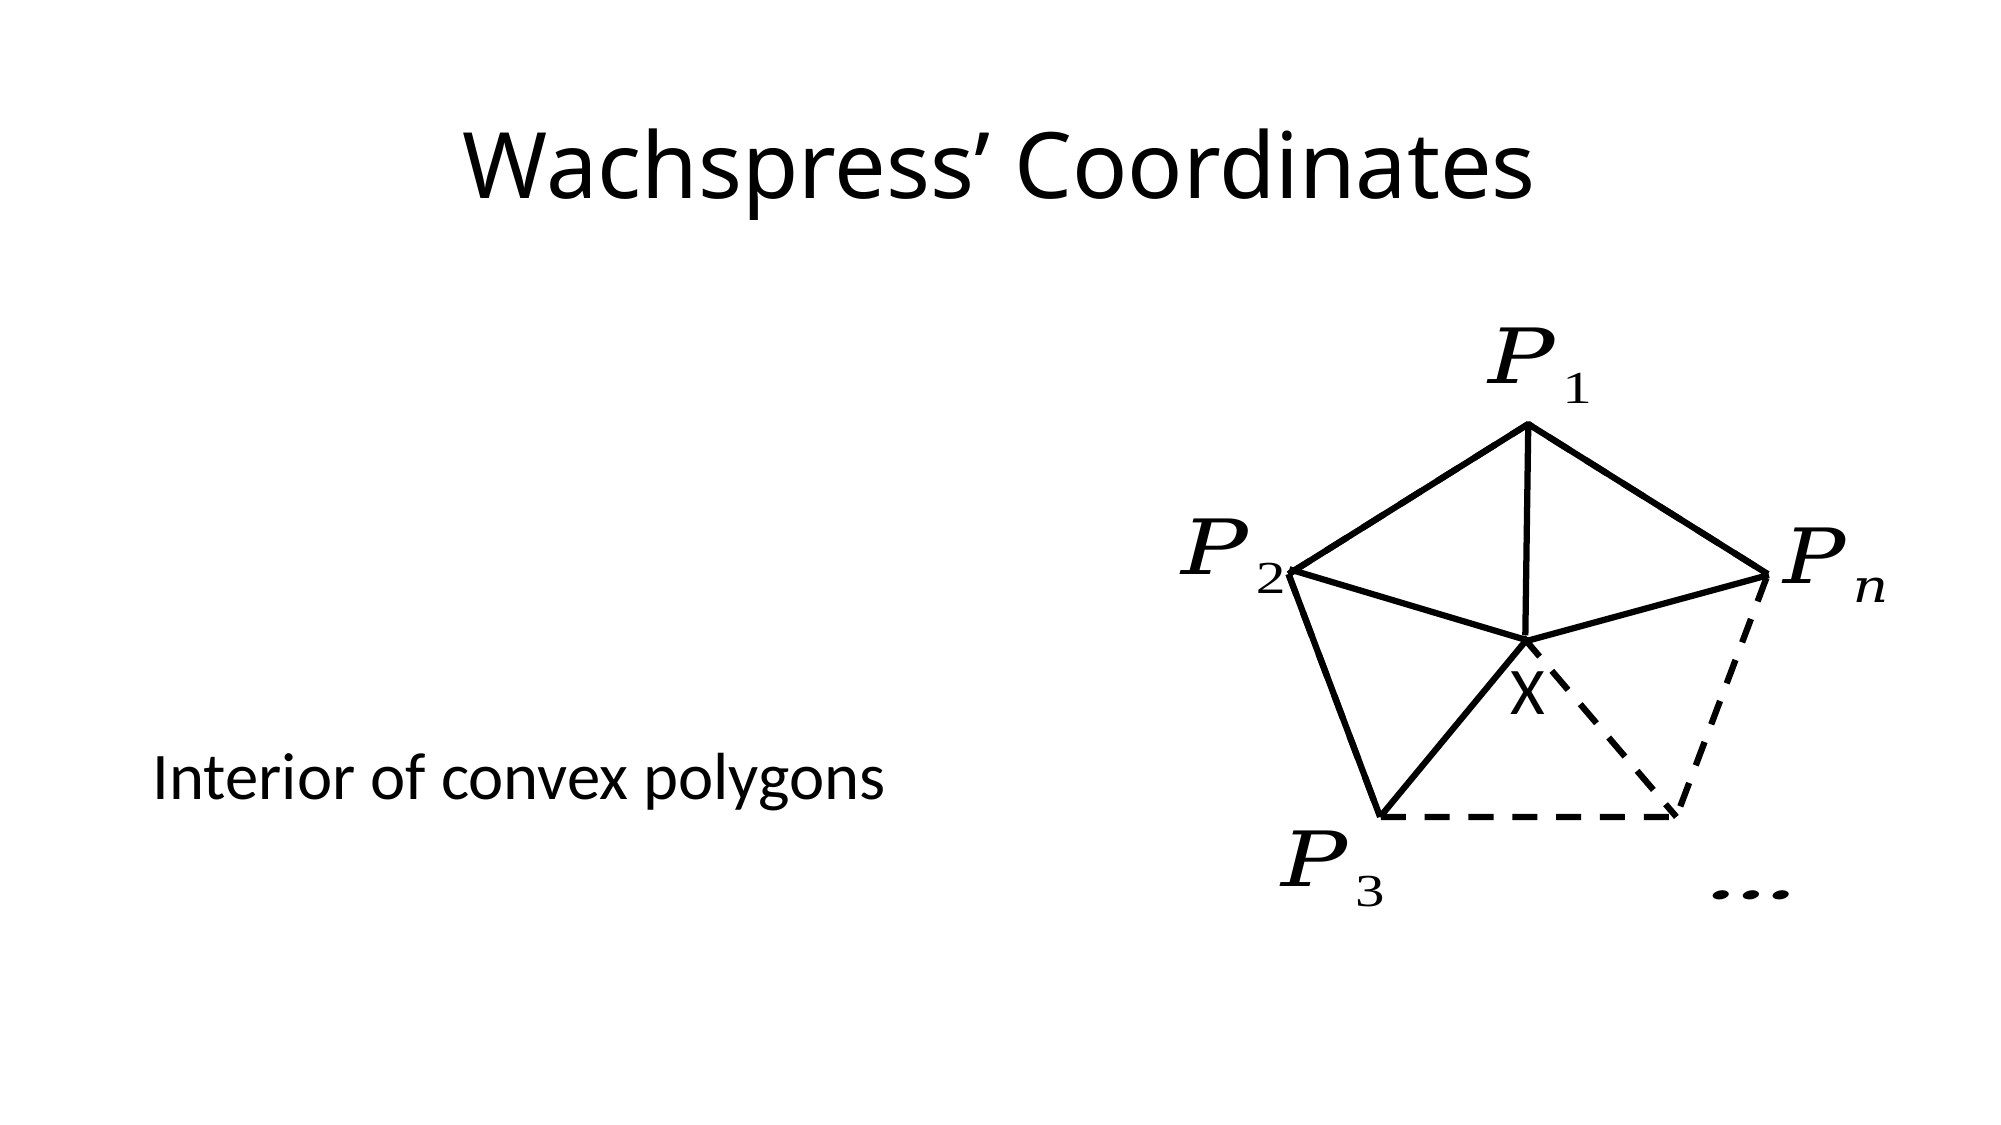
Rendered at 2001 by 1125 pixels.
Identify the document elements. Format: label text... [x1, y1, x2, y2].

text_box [1529, 574, 1769, 641]
title Wachspress’ Coordinates [137, 59, 1863, 278]
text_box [1288, 424, 1525, 574]
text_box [1288, 574, 1380, 817]
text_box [1523, 637, 1677, 817]
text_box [1380, 641, 1523, 817]
text_box [1677, 641, 1743, 813]
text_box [1289, 569, 1529, 641]
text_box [1525, 423, 1529, 569]
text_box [1529, 424, 1768, 574]
